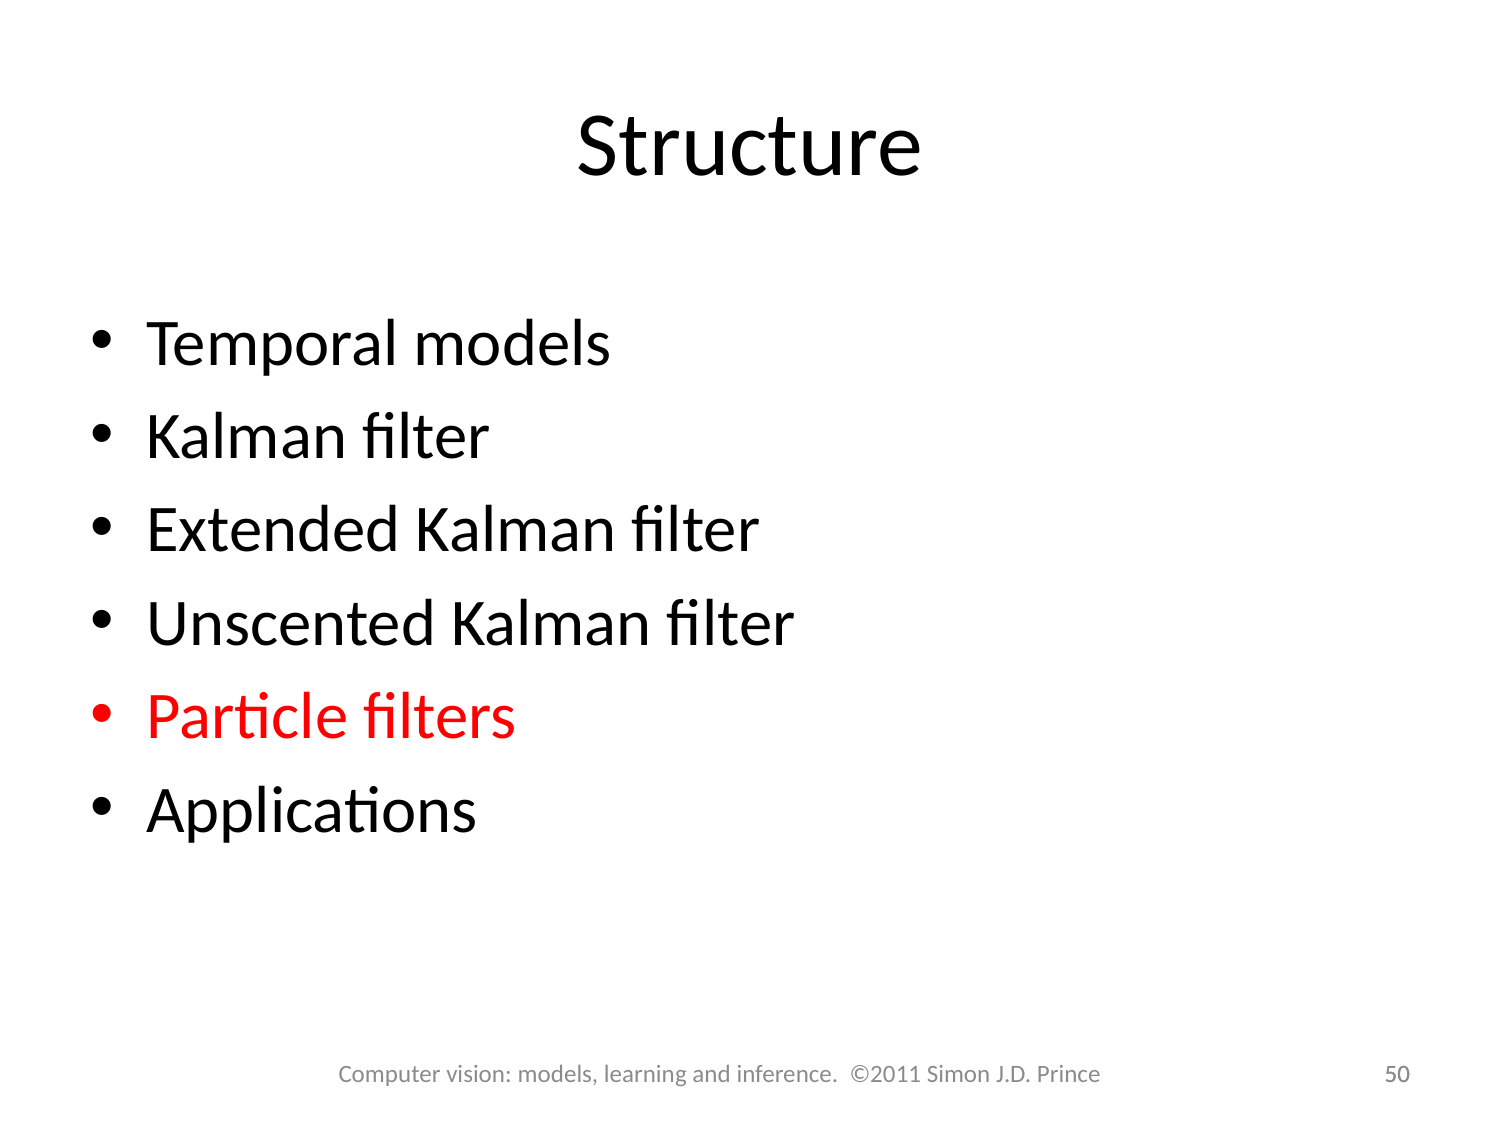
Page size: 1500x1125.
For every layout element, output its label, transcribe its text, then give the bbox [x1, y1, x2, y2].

title Structure [75, 45, 1425, 233]
text_box 50 [1140, 1042, 1425, 1103]
text_box Computer vision: models, learning and inference. ©2011 Simon J.D. Prince [301, 1042, 1140, 1103]
list Temporal models Kalman filter Extended Kalman filter Unscented Kalman filter Particle filters Applications [75, 290, 1425, 1005]
